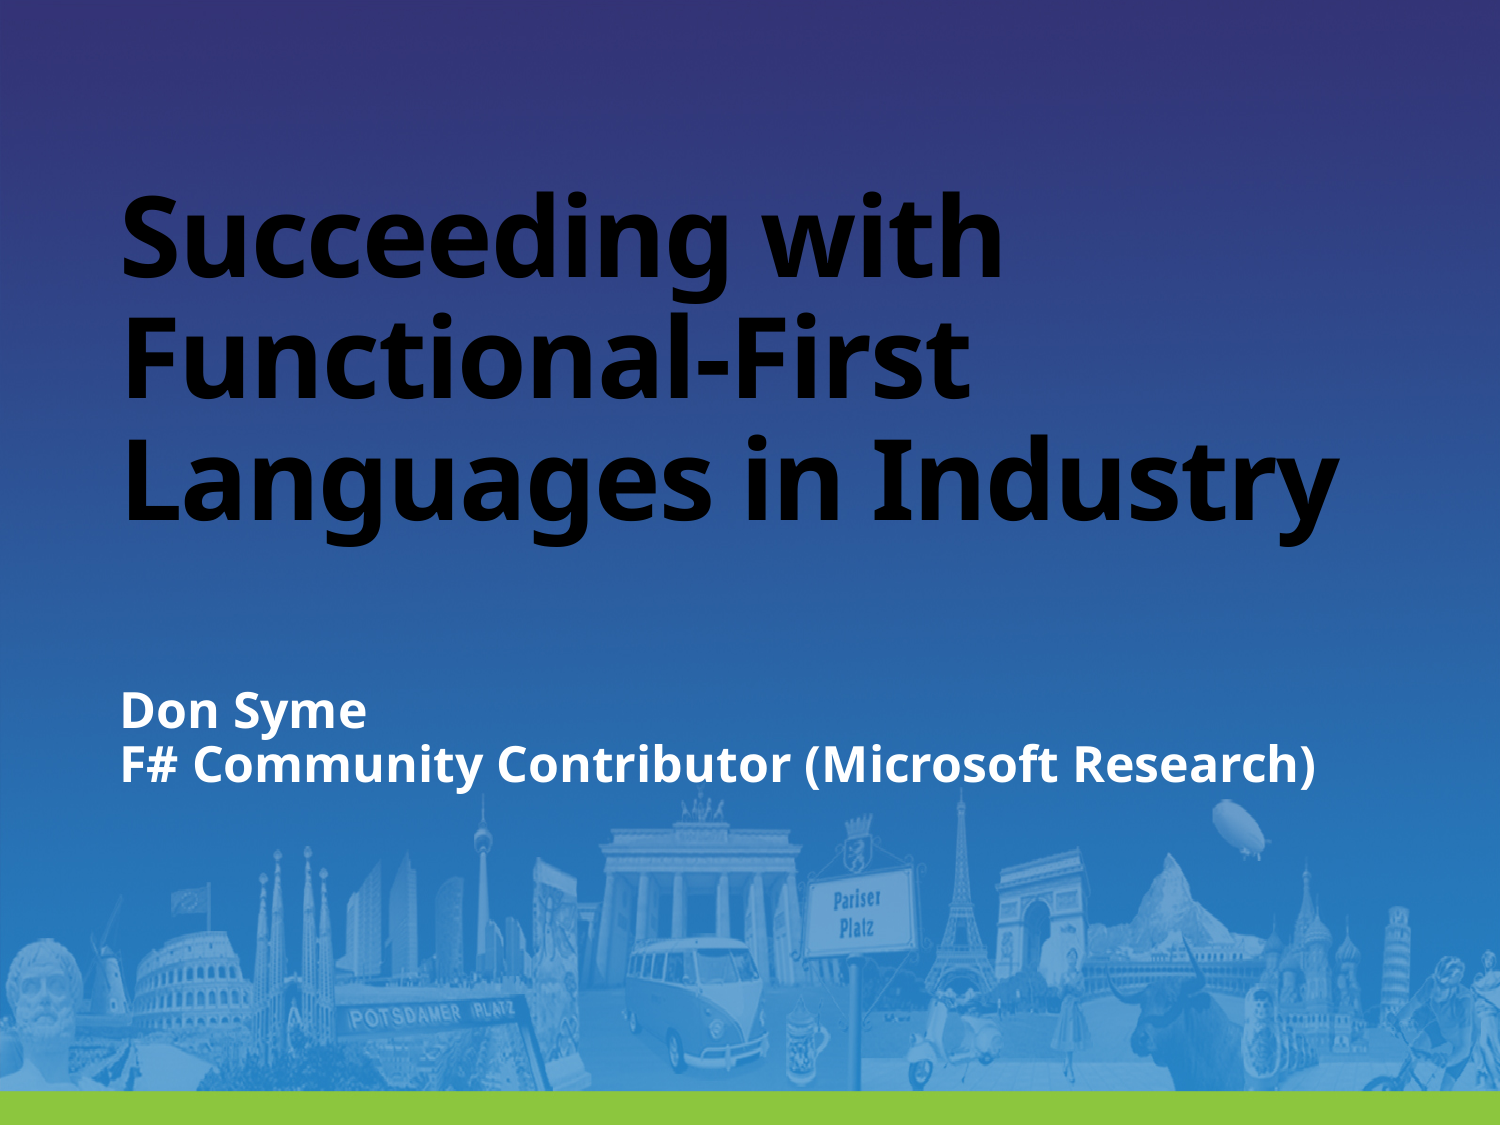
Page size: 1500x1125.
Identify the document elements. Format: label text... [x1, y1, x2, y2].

picture [0, 0, 1500, 1125]
subtitle Don Syme F# Community Contributor (Microsoft Research) [119, 635, 1380, 712]
title Succeeding with Functional-First Languages in Industry [119, 237, 1380, 488]
